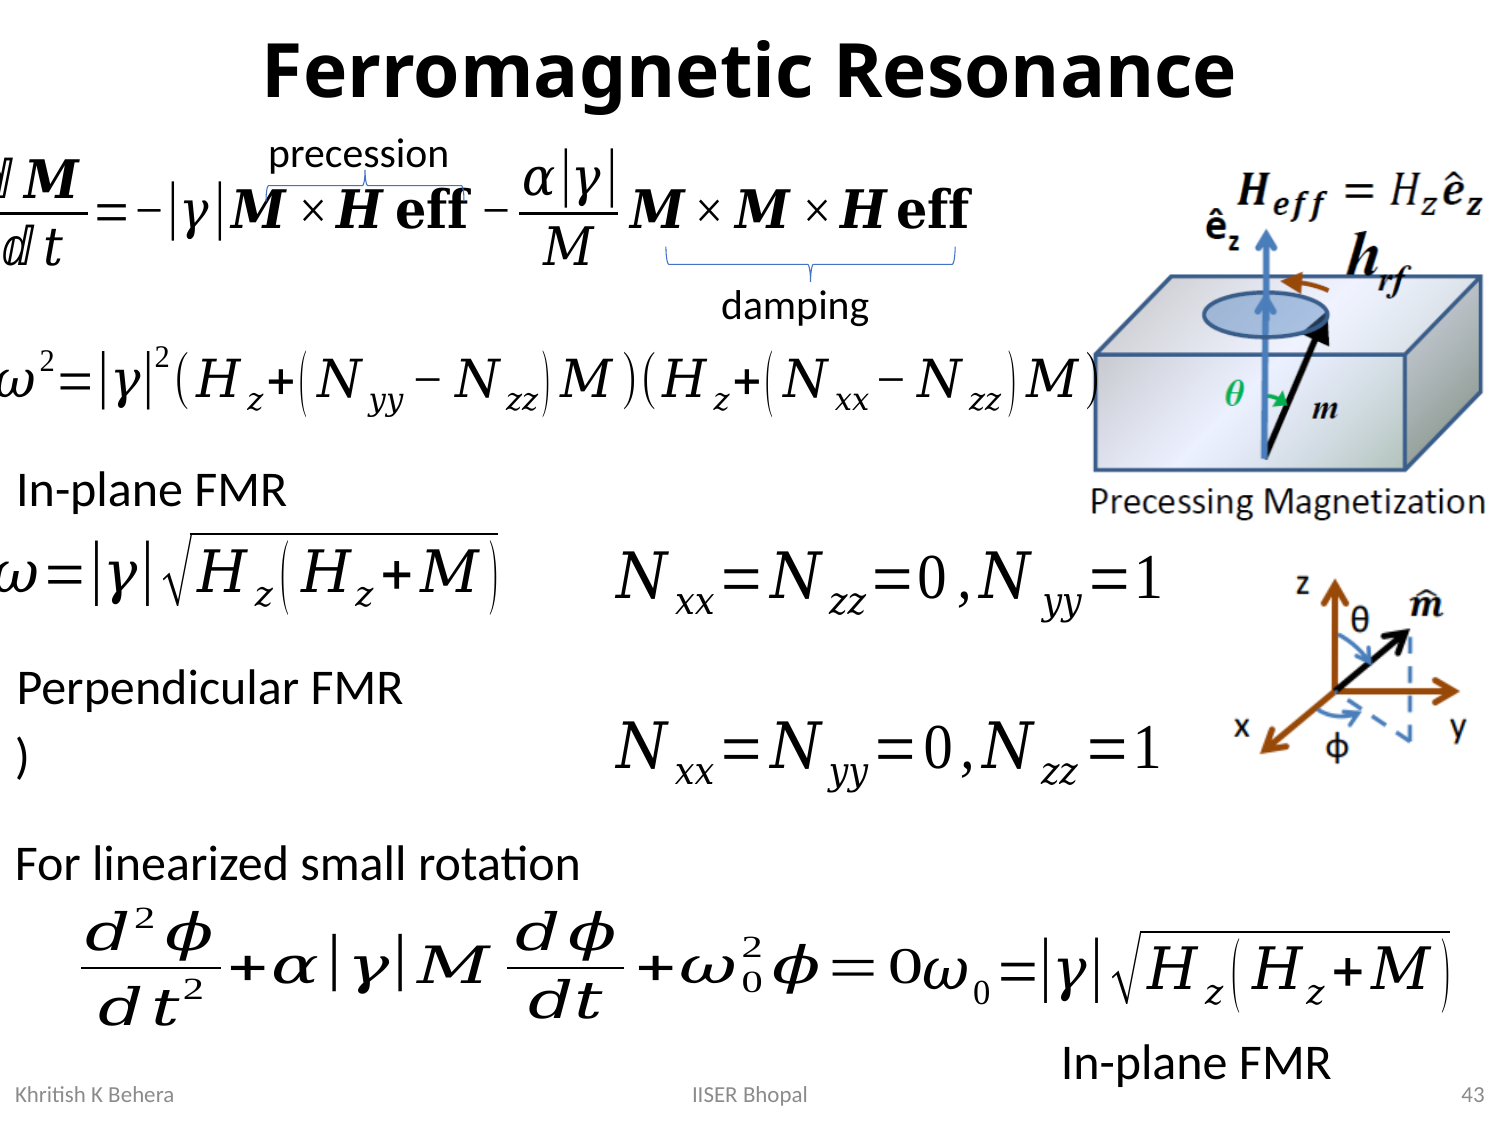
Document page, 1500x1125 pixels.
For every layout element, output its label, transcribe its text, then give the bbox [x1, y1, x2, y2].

text_box In-plane FMR [1046, 1021, 1347, 1097]
text_box Perpendicular FMR [1, 647, 419, 722]
text_box In-plane FMR [1, 449, 303, 525]
picture [1039, 143, 1496, 557]
slide_number Khritish K Behera [0, 1063, 338, 1124]
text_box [0, 118, 978, 336]
text_box For linearized small rotation [0, 823, 597, 898]
slide_number 43 [1162, 1063, 1500, 1124]
title Ferromagnetic Resonance [0, 1, 1500, 146]
footer IISER Bhopal [496, 1063, 1004, 1124]
picture [1210, 566, 1487, 770]
